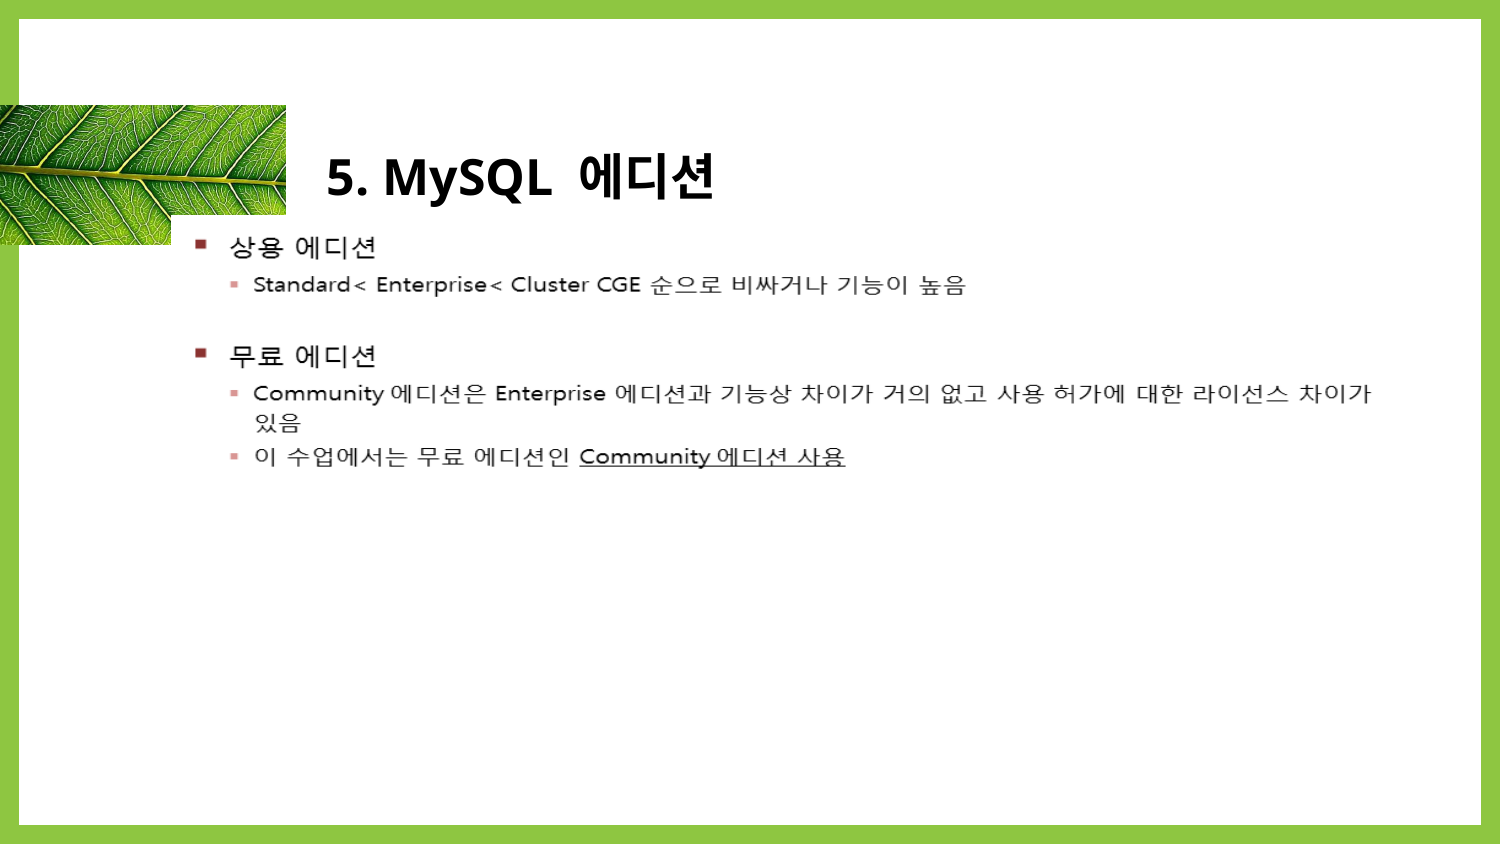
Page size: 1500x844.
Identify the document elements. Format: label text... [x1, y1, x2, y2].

title 5. MySQL 에디션 [315, 97, 1363, 213]
picture [0, 105, 1399, 825]
